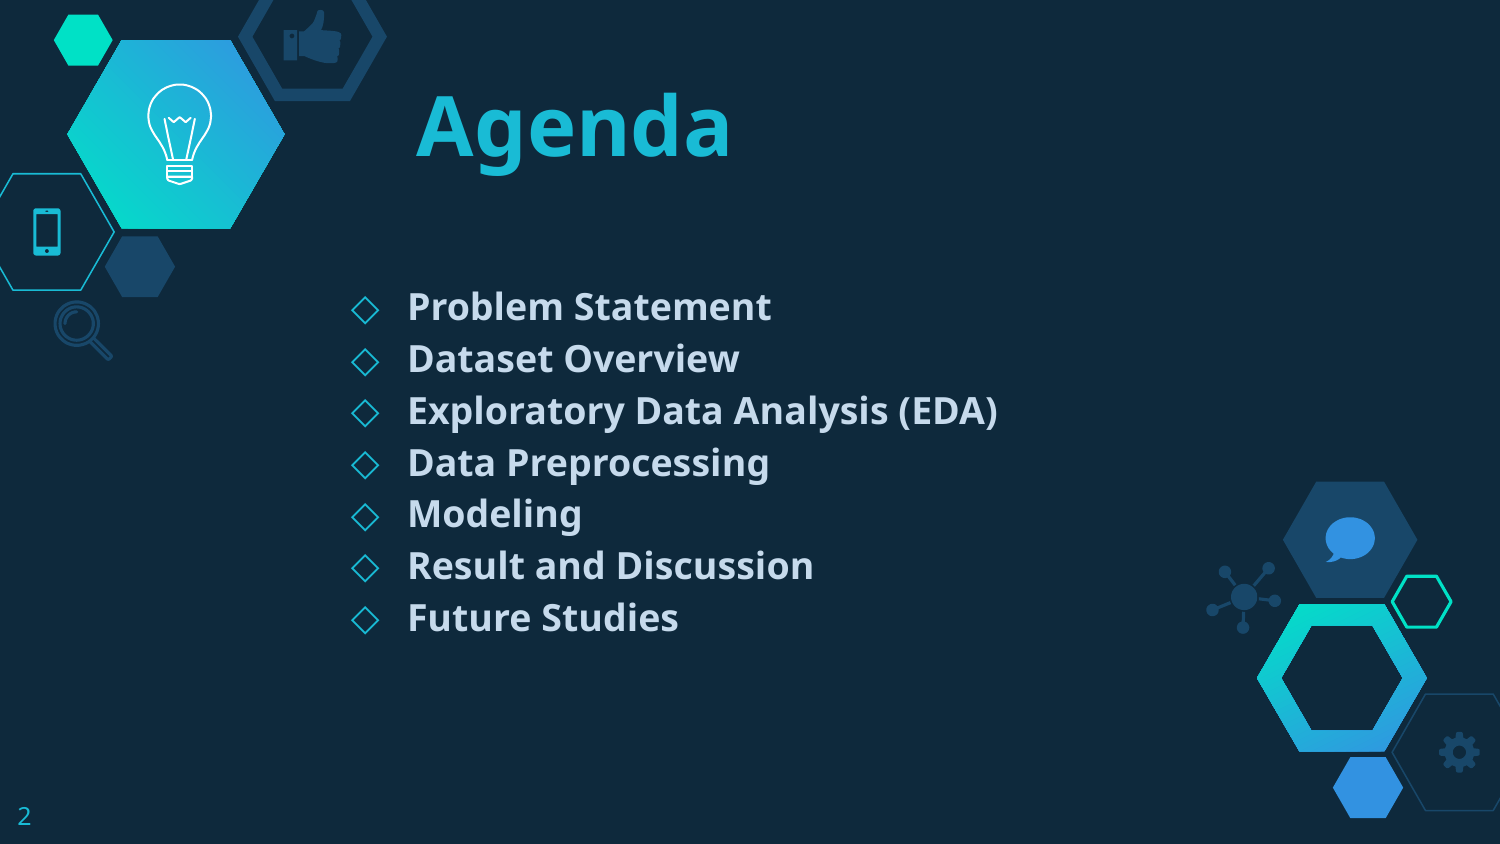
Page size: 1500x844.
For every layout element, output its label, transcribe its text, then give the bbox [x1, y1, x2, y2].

title Agenda [401, 82, 1213, 189]
slide_number 2 [2, 785, 93, 844]
list Problem Statement Dataset Overview Exploratory Data Analysis (EDA) Data Preprocessing Modeling Result and Discussion Future Studies [317, 261, 1129, 678]
